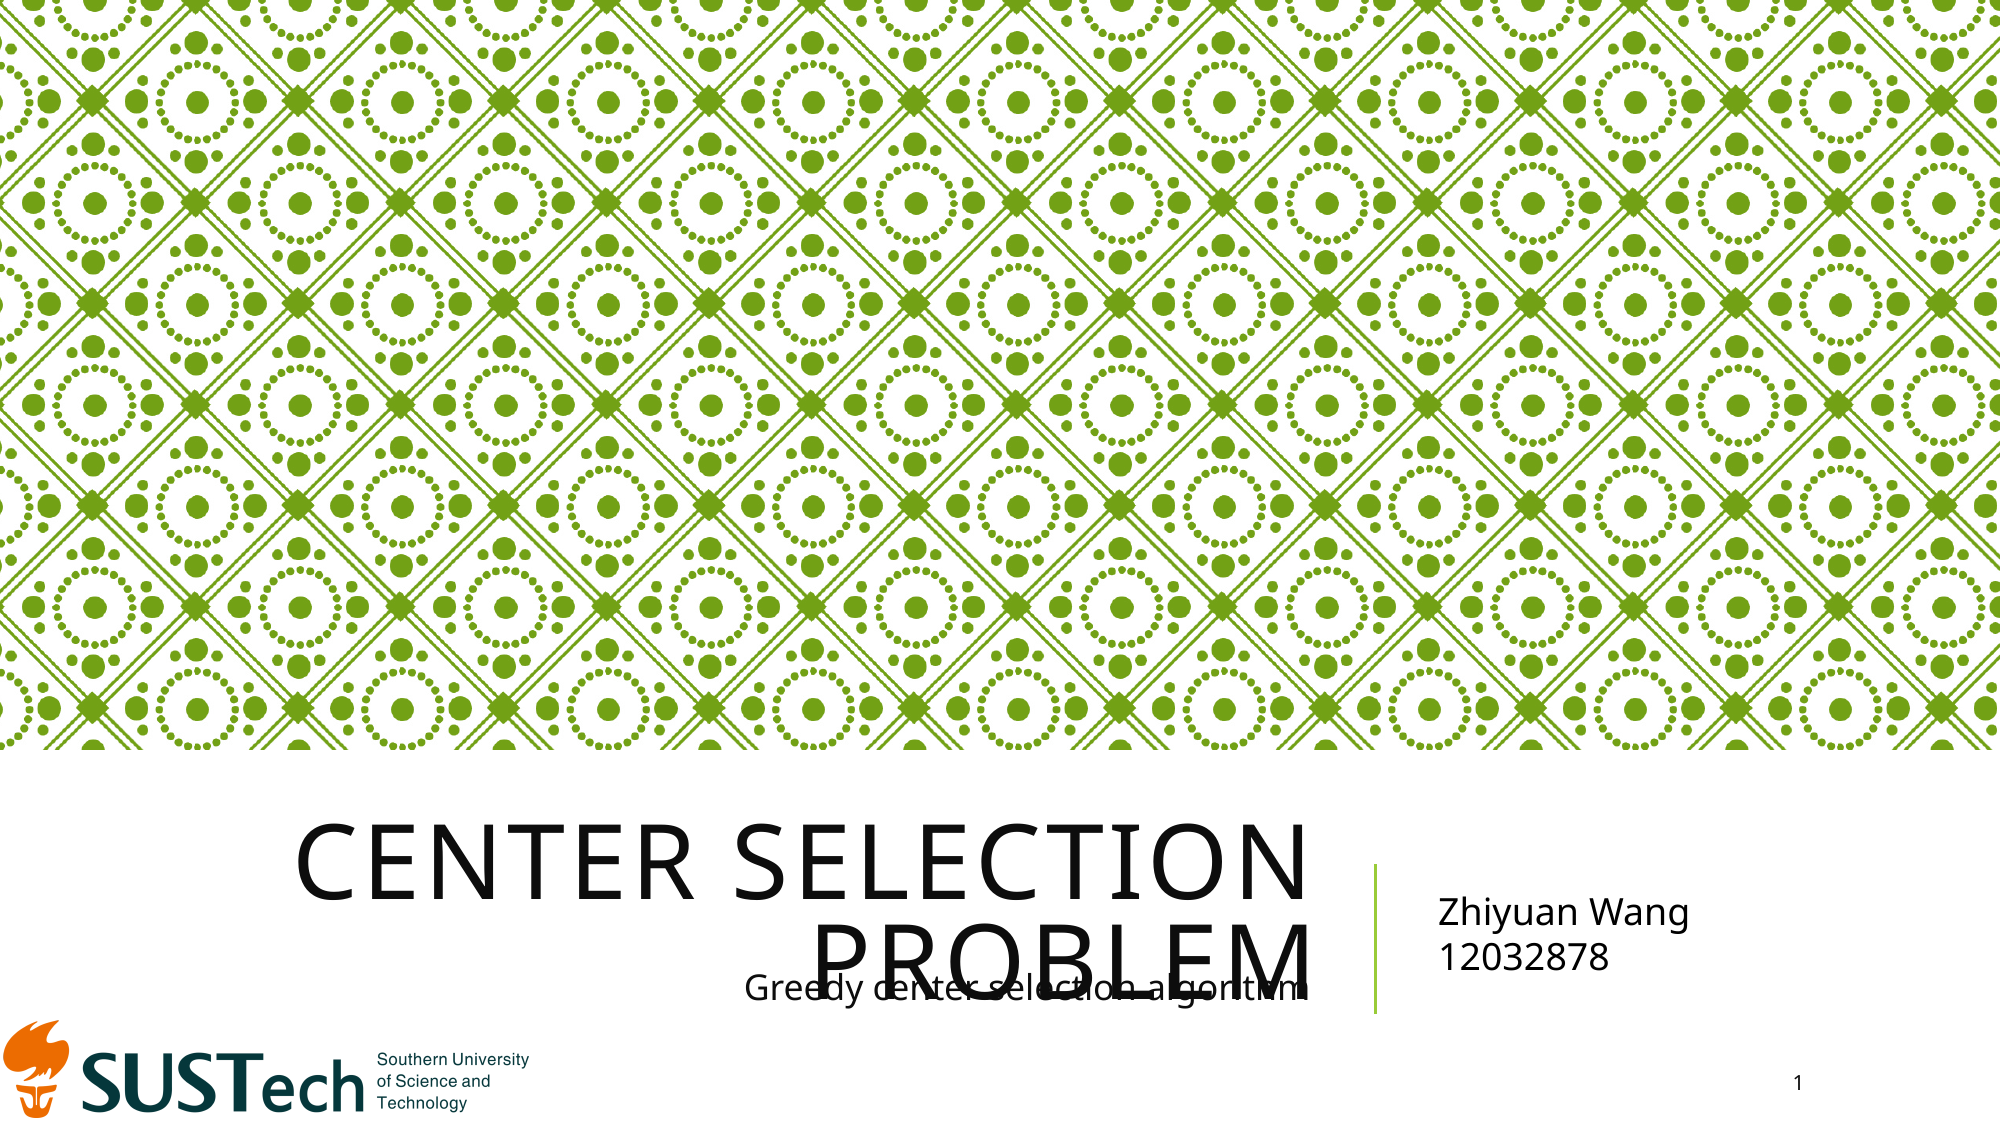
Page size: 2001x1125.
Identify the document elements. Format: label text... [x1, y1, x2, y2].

text_box Zhiyuan Wang 12032878 [1423, 880, 1925, 986]
title Center Selection Problem [58, 799, 1334, 1040]
slide_number 1 [1777, 1061, 1938, 1107]
picture [3, 1020, 529, 1118]
subtitle Greedy center selection algorithm [729, 957, 1424, 1016]
